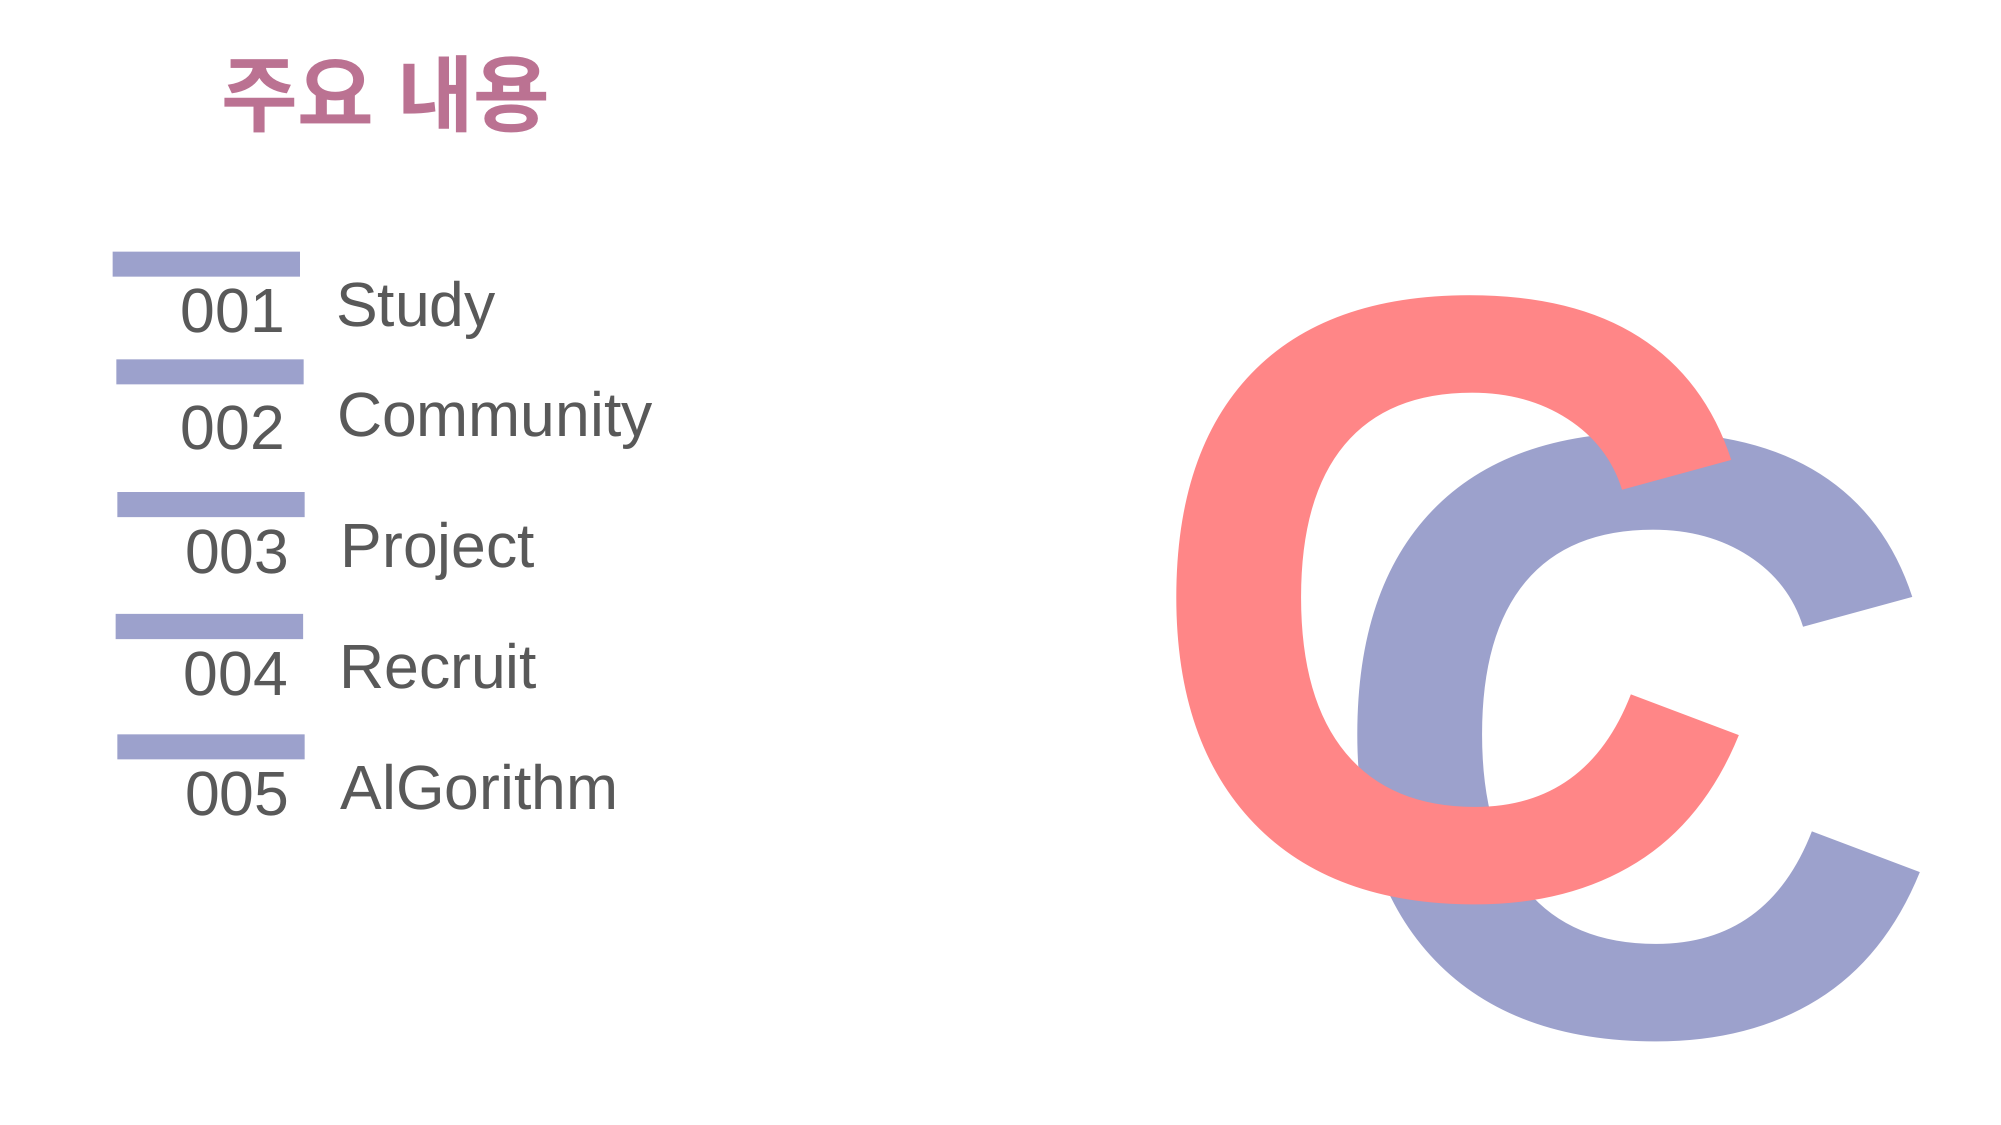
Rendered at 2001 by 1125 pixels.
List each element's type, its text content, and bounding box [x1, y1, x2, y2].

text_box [117, 491, 687, 595]
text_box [95, 366, 795, 534]
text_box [115, 613, 685, 717]
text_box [1126, 27, 1966, 1125]
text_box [116, 734, 771, 837]
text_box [112, 251, 682, 351]
text_box [116, 359, 304, 364]
text_box 주요 내용 [206, 34, 597, 150]
